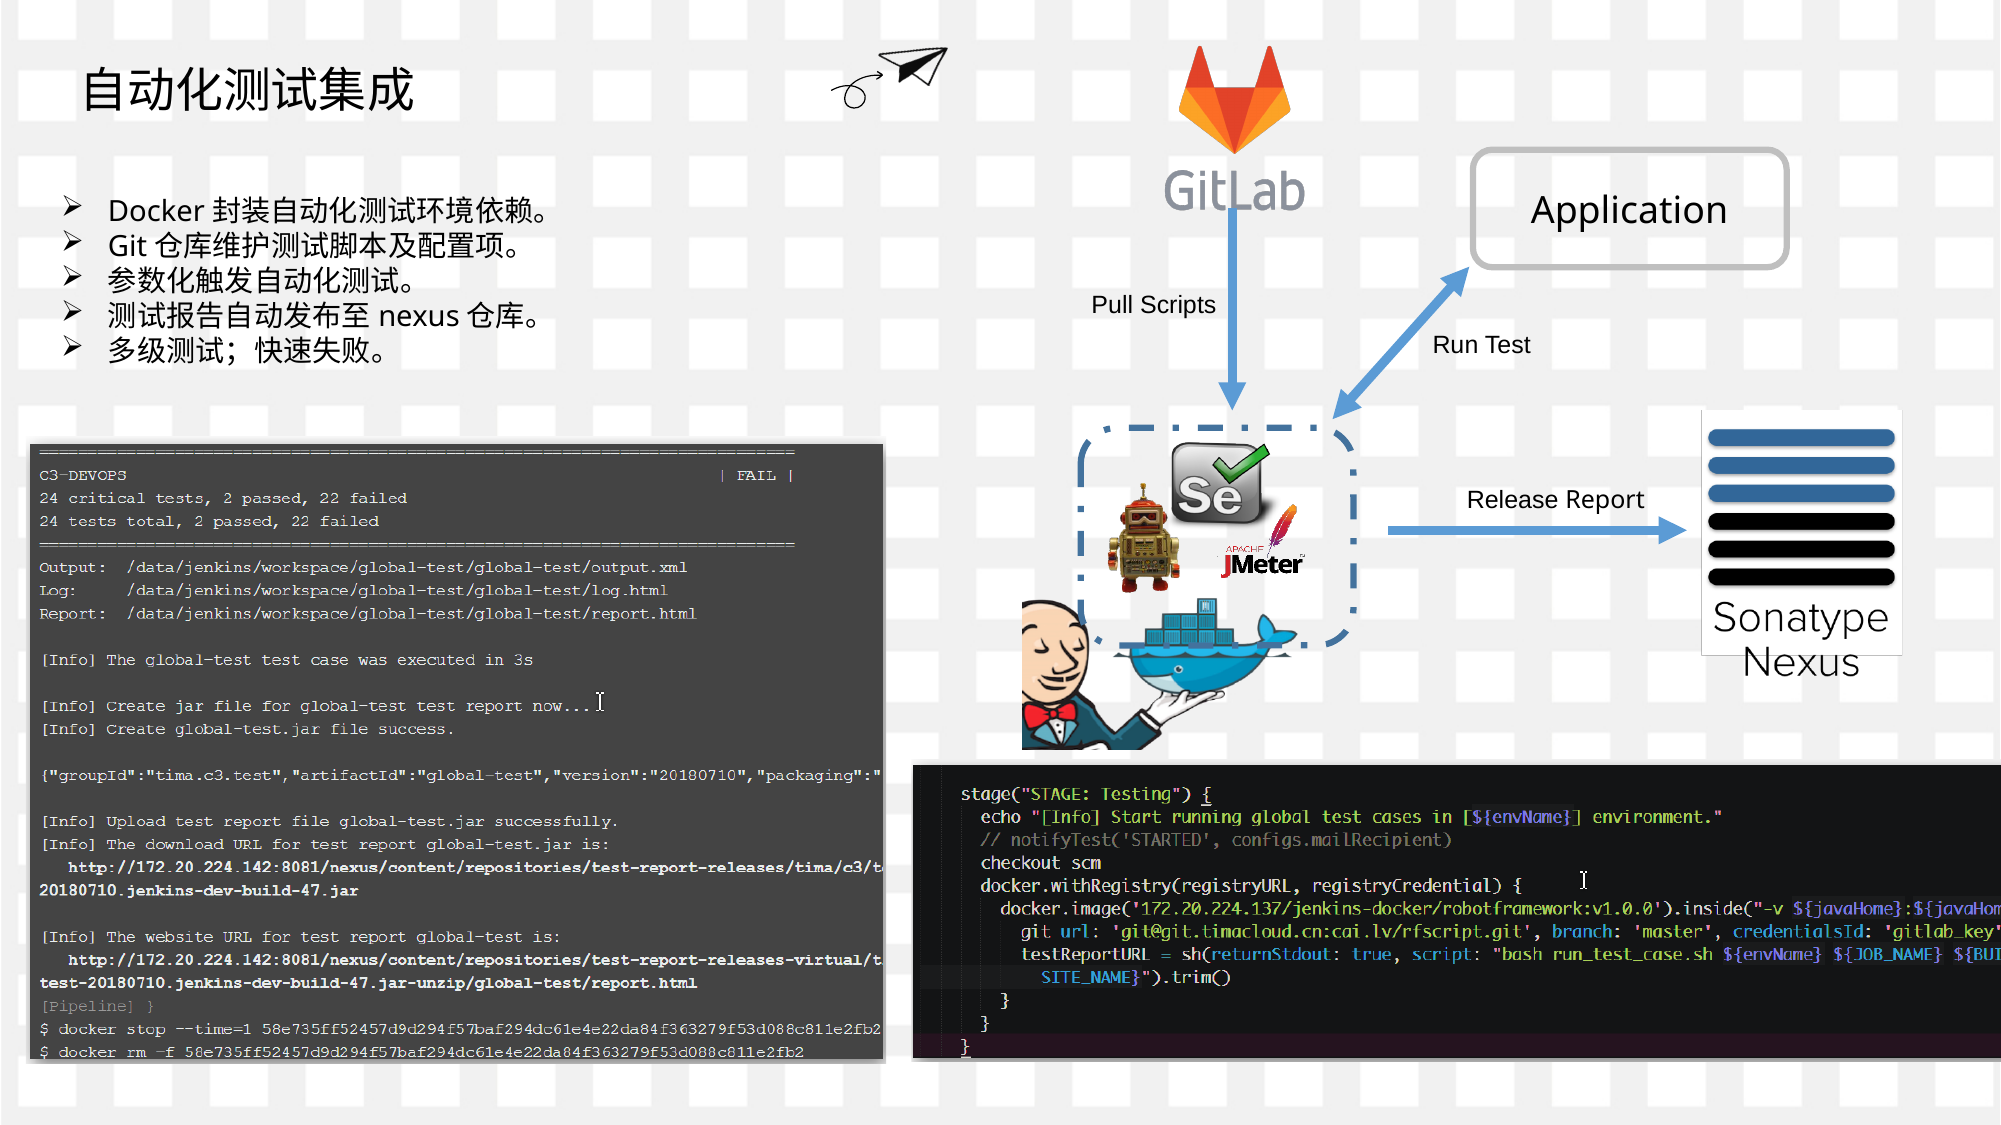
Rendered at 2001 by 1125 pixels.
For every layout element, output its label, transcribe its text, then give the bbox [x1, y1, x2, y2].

text_box 自动化测试集成 [64, 52, 431, 125]
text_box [1022, 31, 1916, 750]
picture [0, 0, 2001, 1125]
text_box Docker封装自动化测试环境依赖。 Git仓库维护测试脚本及配置项。 参数化触发自动化测试。 测试报告自动发布至nexus仓库。 多级测试；快速失败。 [46, 184, 792, 375]
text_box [841, 43, 946, 109]
